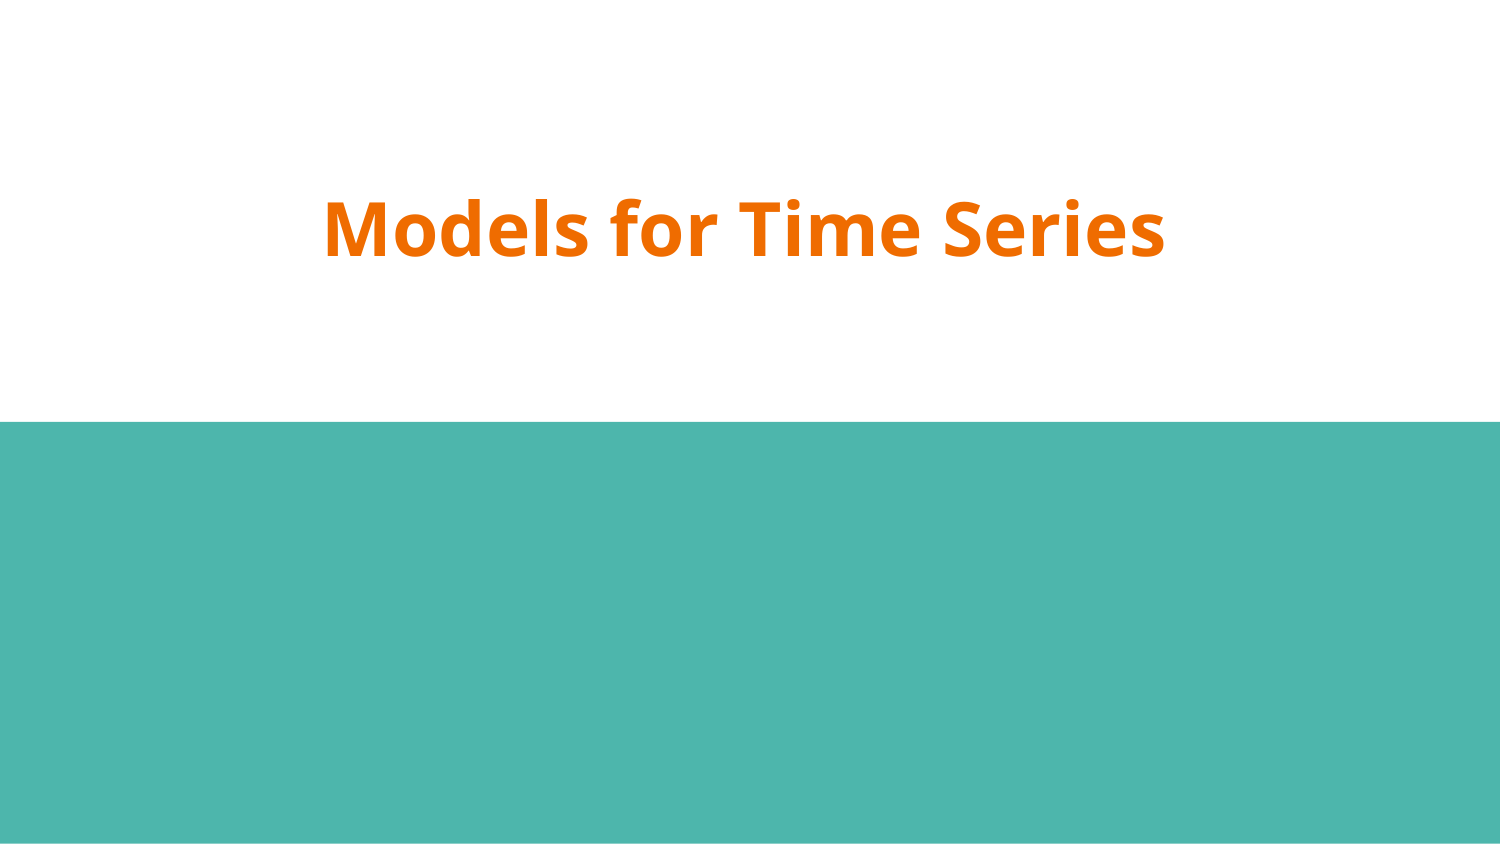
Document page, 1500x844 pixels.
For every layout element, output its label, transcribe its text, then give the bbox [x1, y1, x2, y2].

title Models for Time Series [51, 188, 1458, 355]
